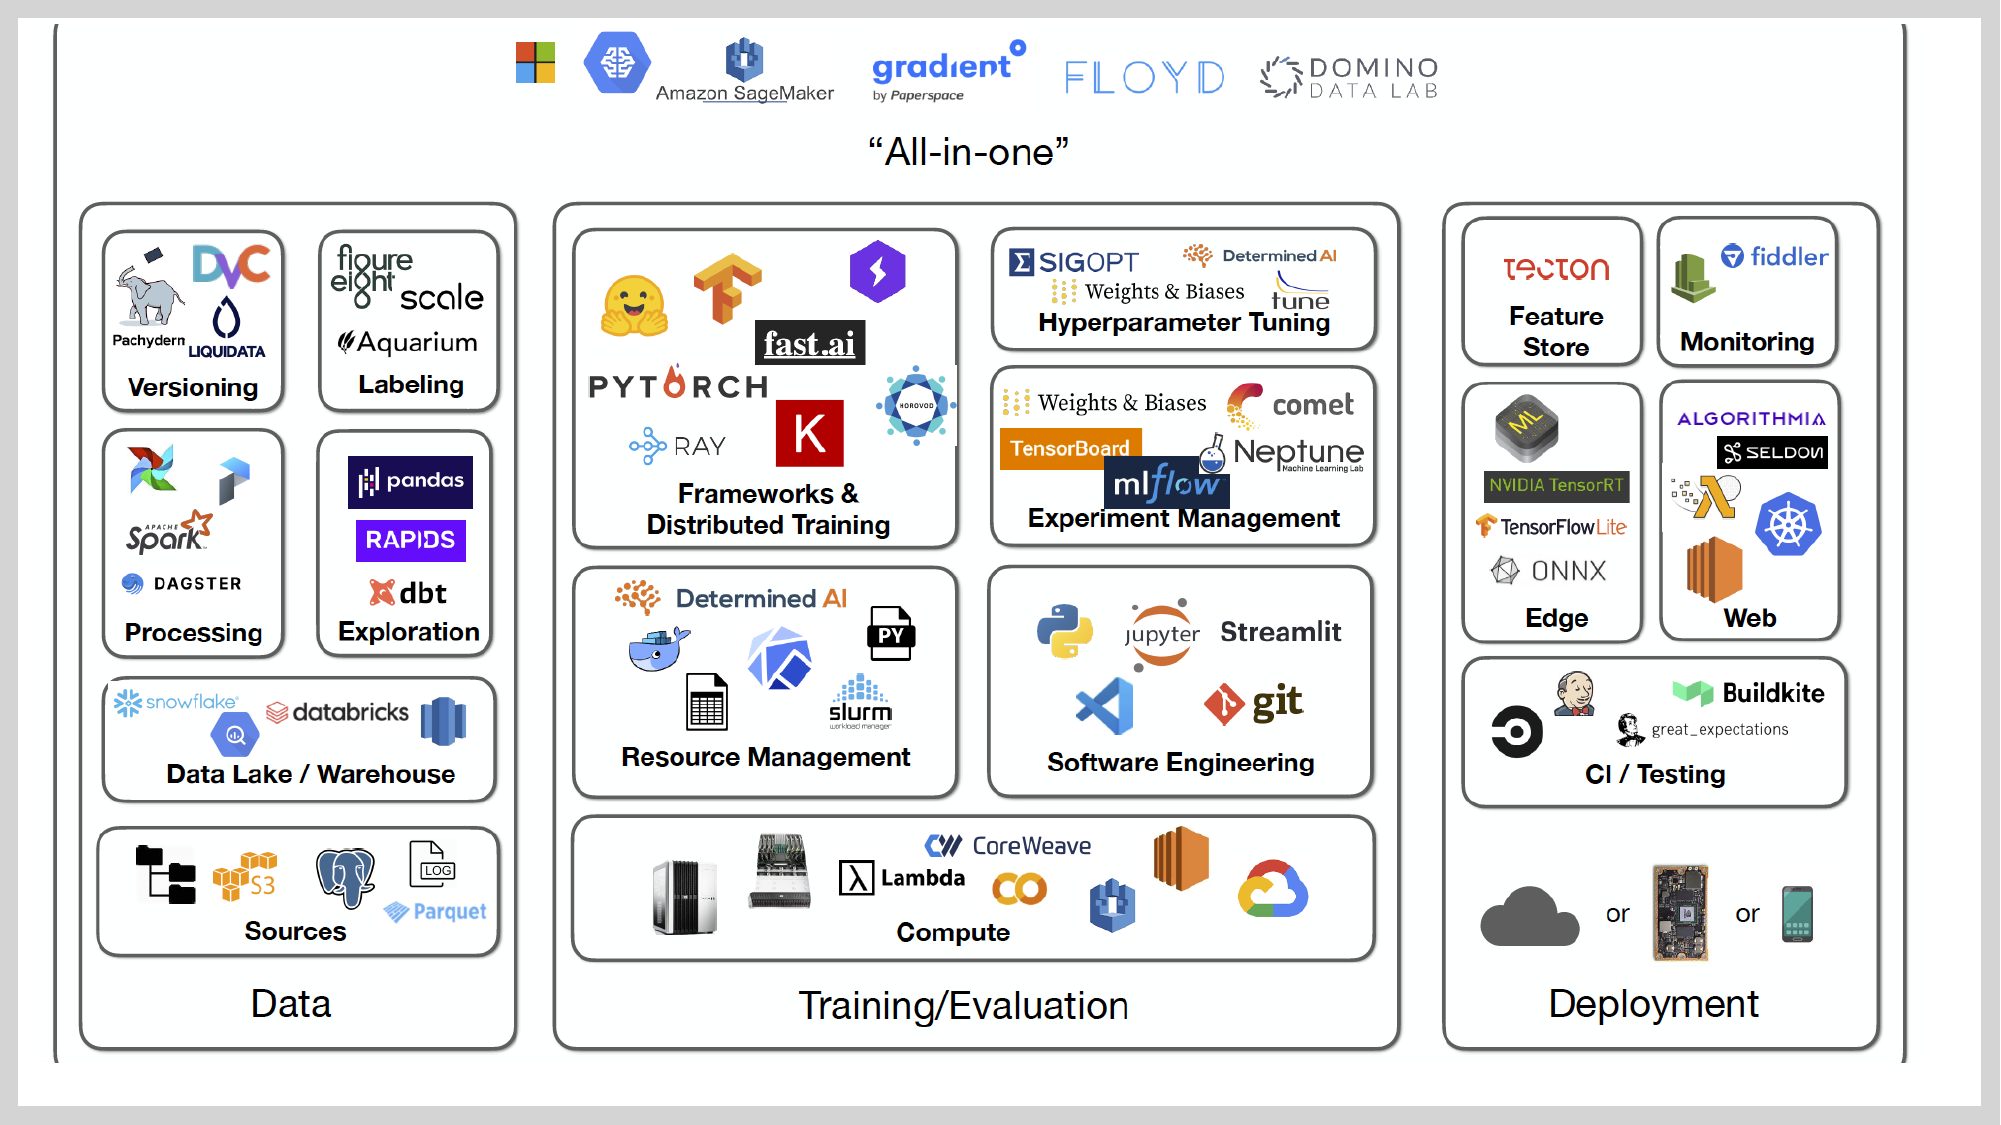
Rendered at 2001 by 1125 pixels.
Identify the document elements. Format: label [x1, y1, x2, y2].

text_box [7, 7, 1992, 1117]
picture [35, 24, 1928, 1063]
